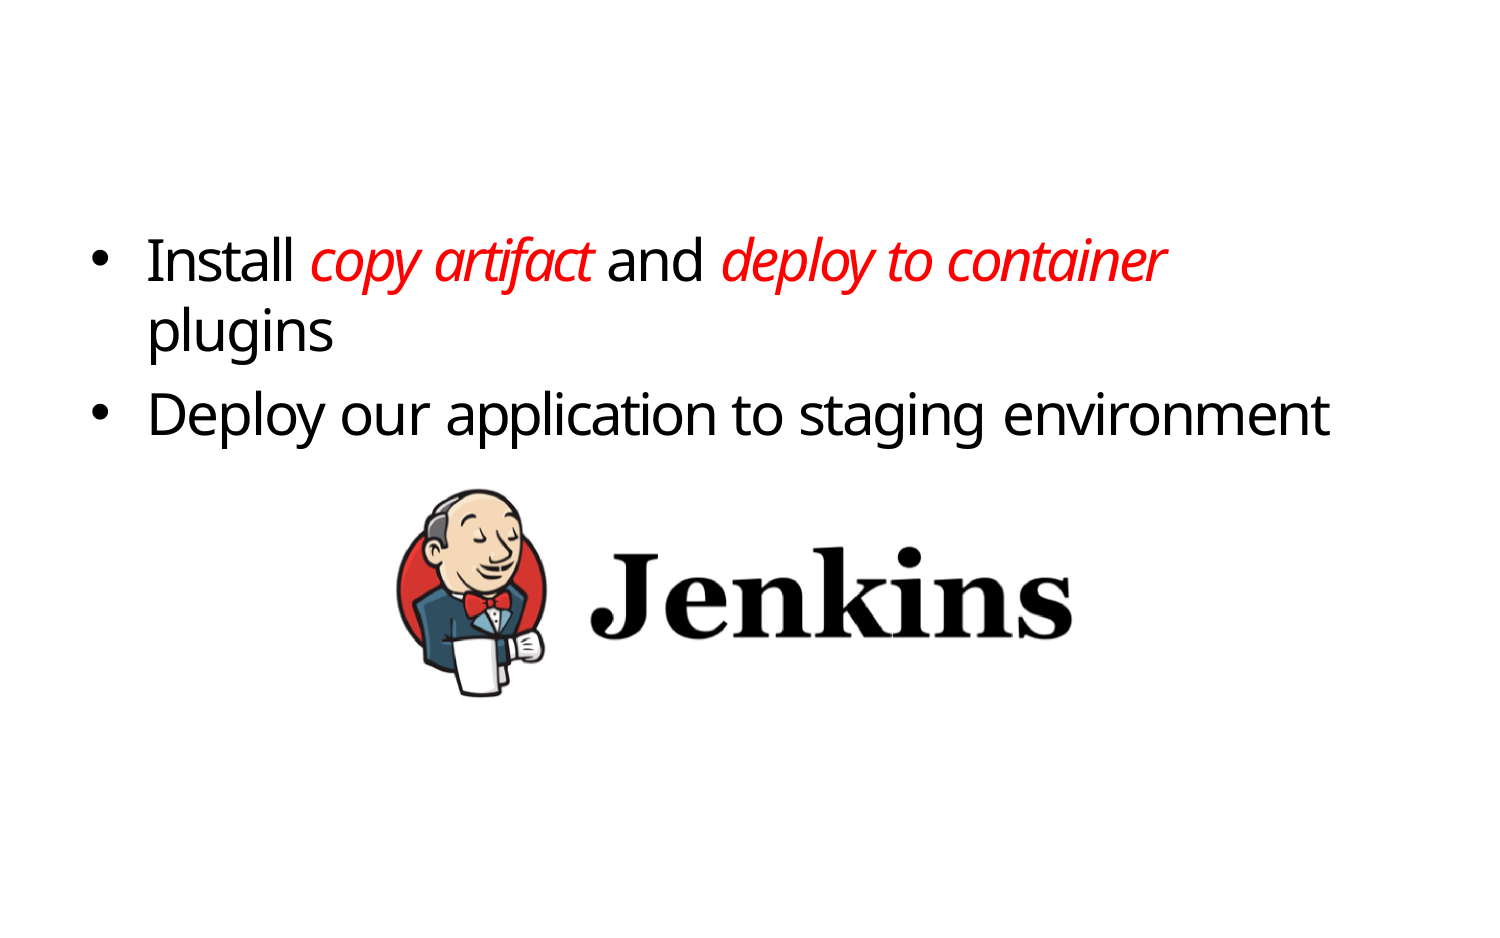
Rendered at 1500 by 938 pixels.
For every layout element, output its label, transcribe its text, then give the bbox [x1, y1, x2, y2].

text_box Install copy artifact and deploy to container plugins Deploy our application to staging environment [87, 206, 1352, 447]
text_box [395, 487, 1073, 699]
